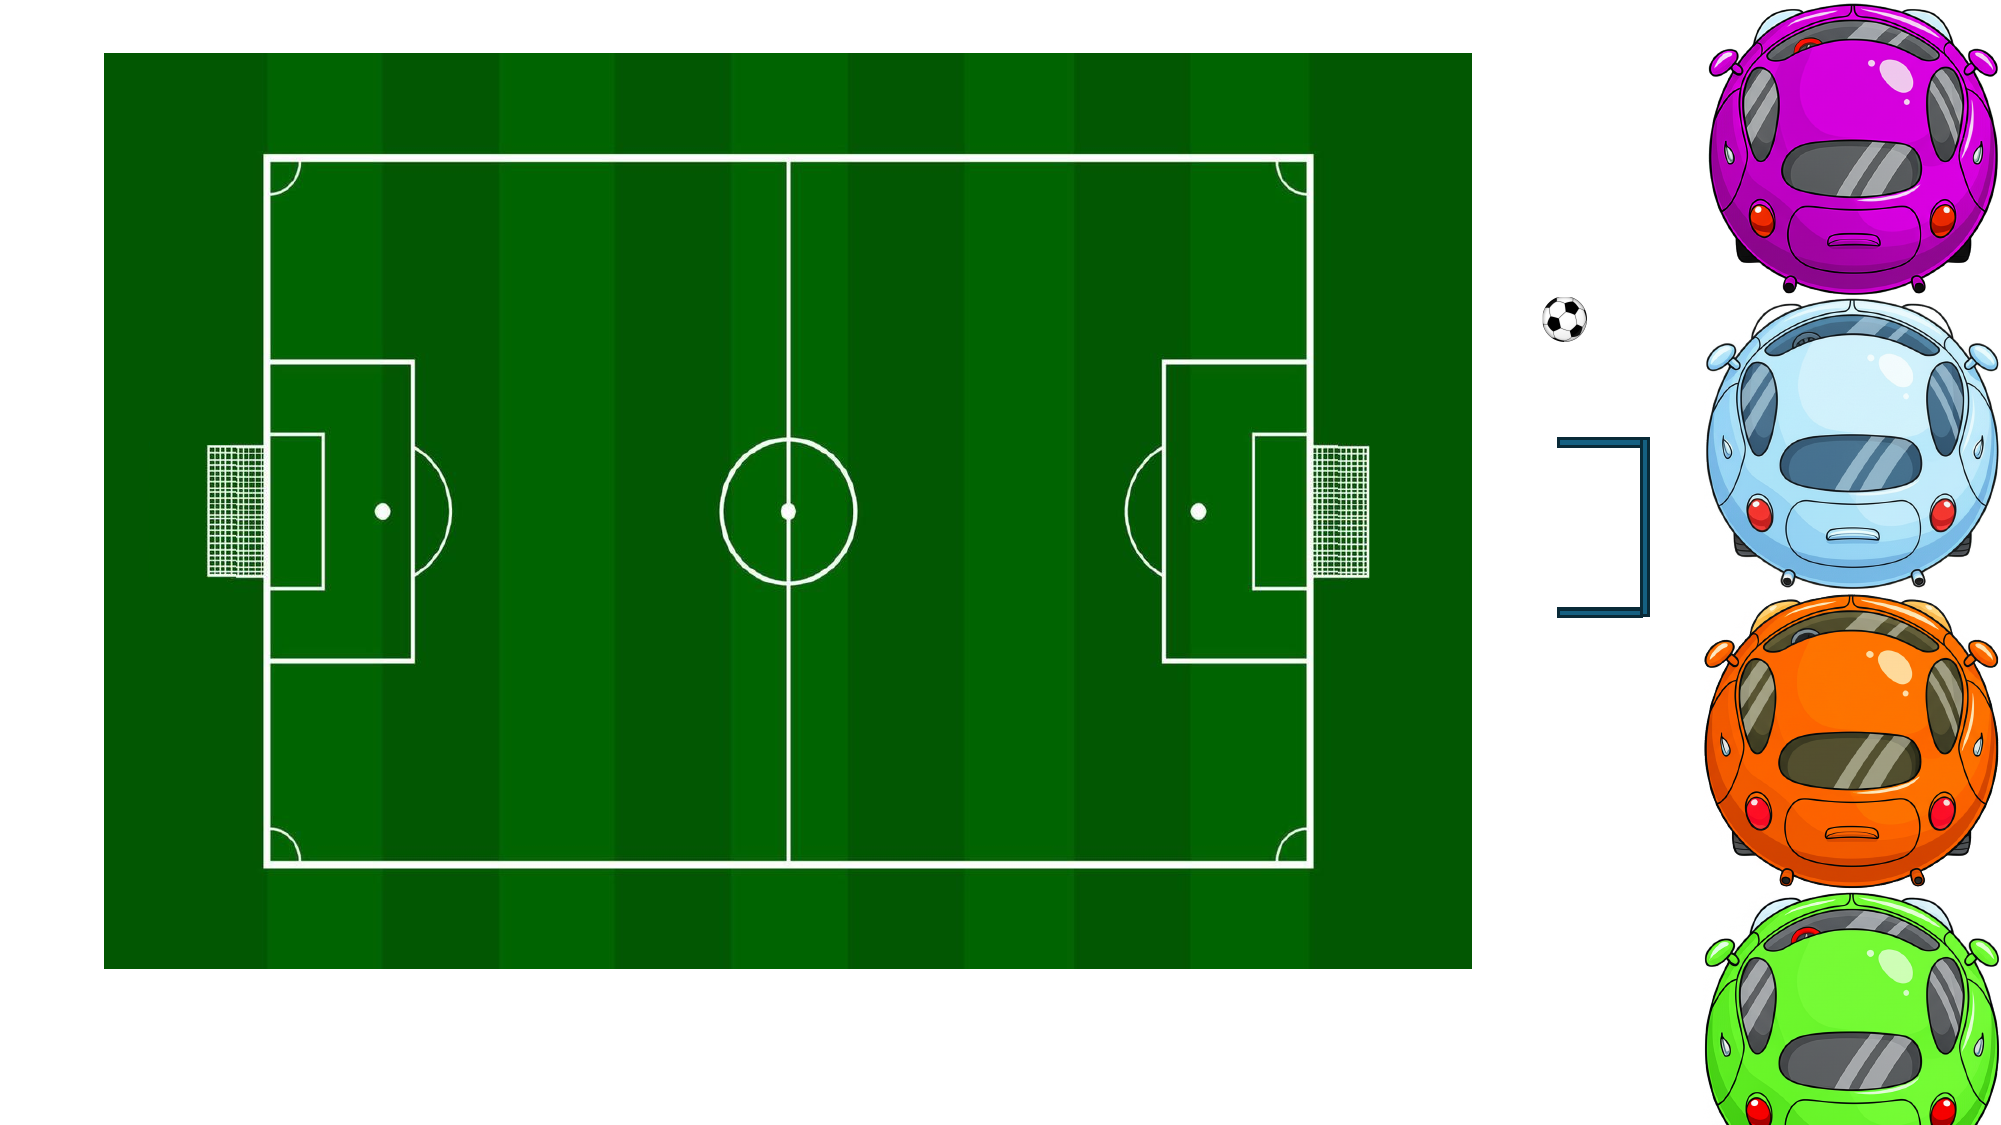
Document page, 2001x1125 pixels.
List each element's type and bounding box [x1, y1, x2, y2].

picture [1541, 296, 1588, 342]
text_box [103, 53, 1473, 970]
picture [1703, 1, 2000, 890]
text_box [1557, 607, 1643, 618]
picture [1702, 892, 2000, 1125]
text_box [1640, 437, 1650, 617]
text_box [1557, 437, 1643, 448]
